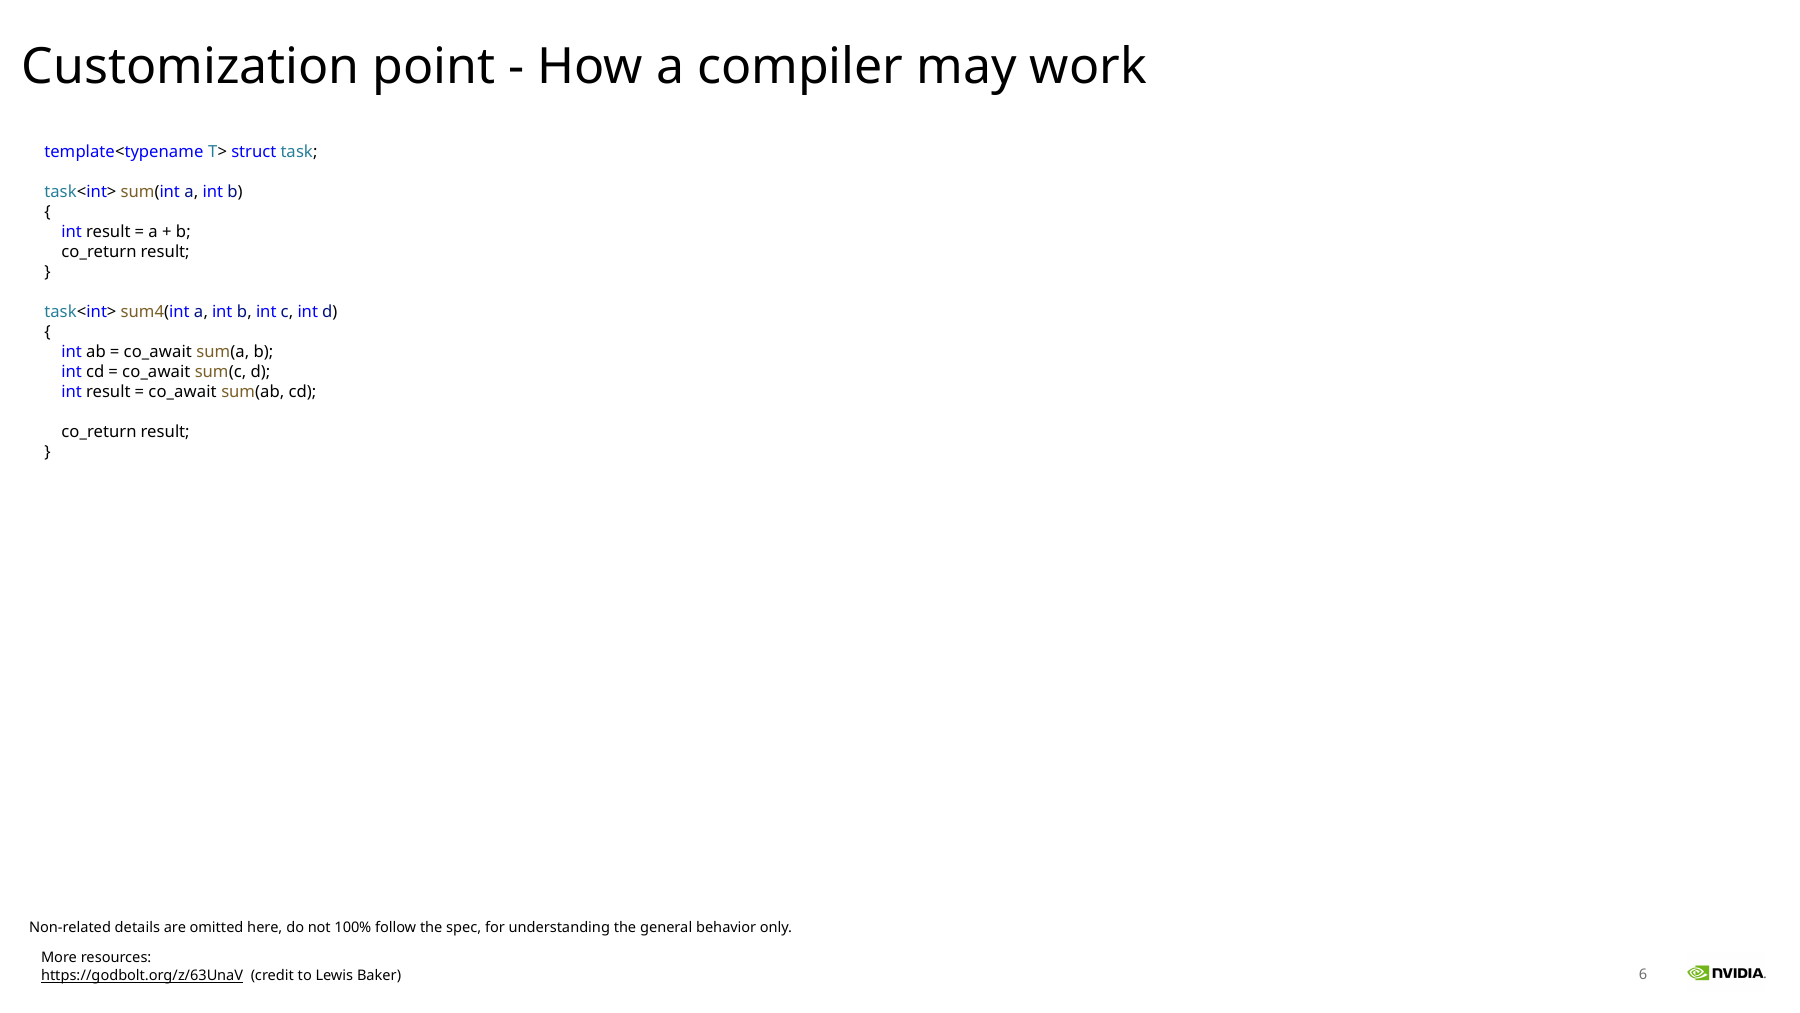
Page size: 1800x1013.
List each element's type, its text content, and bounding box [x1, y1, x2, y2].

text_box Customization point - How a compiler may work [5, 30, 1165, 103]
picture [1687, 953, 1766, 993]
text_box template<typename T> struct task; task<int> sum(int a, int b) { int result = a + b; co_return result; } task<int> sum4(int a, int b, int c, int d) { int ab = co_await sum(a, b); int cd = co_await sum(c, d); int result = co_await sum(ab, cd); co_return result; } [28, 132, 478, 470]
text_box Non-related details are omitted here, do not 100% follow the spec, for understanding the general behavior only. [12, 911, 809, 945]
text_box More resources: https://godbolt.org/z/63UnaV (credit to Lewis Baker) [24, 945, 418, 993]
